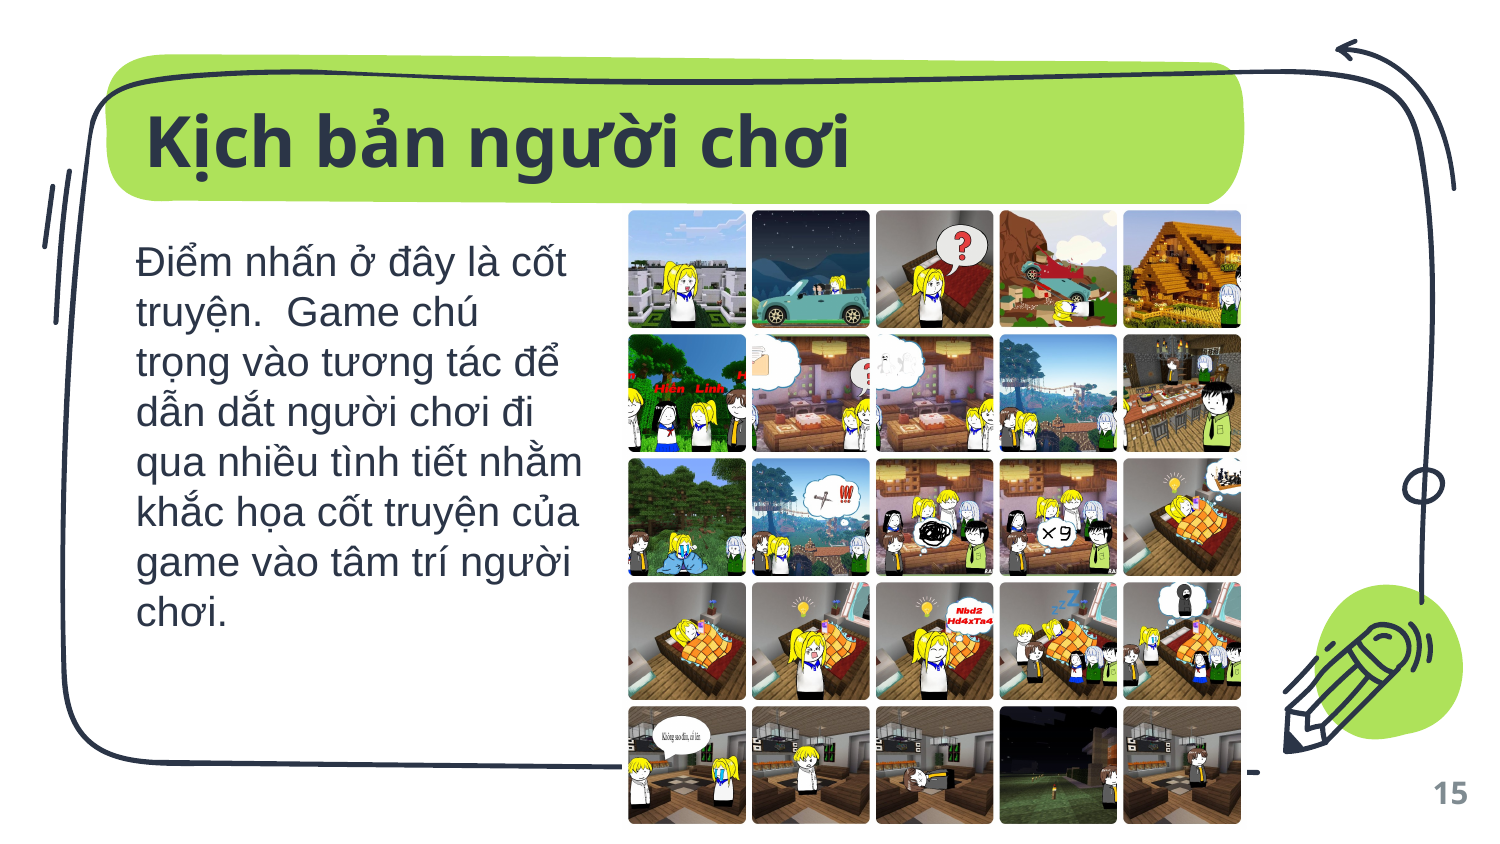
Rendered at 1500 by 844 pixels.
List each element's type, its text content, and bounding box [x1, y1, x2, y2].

list Điểm nhấn ở đây là cốt truyện. Game chú trọng vào tương tác để dẫn dắt người chơi đi qua nhiều tình tiết nhằm khắc họa cốt truyện của game vào tâm trí người chơi. [135, 234, 587, 688]
text_box [1407, 621, 1422, 673]
text_box [1425, 633, 1433, 664]
slide_number 15 [1378, 769, 1469, 820]
text_box [1283, 621, 1412, 755]
title Kịch bản người chơi [144, 112, 1200, 178]
picture [621, 204, 1247, 830]
text_box [1282, 655, 1320, 695]
